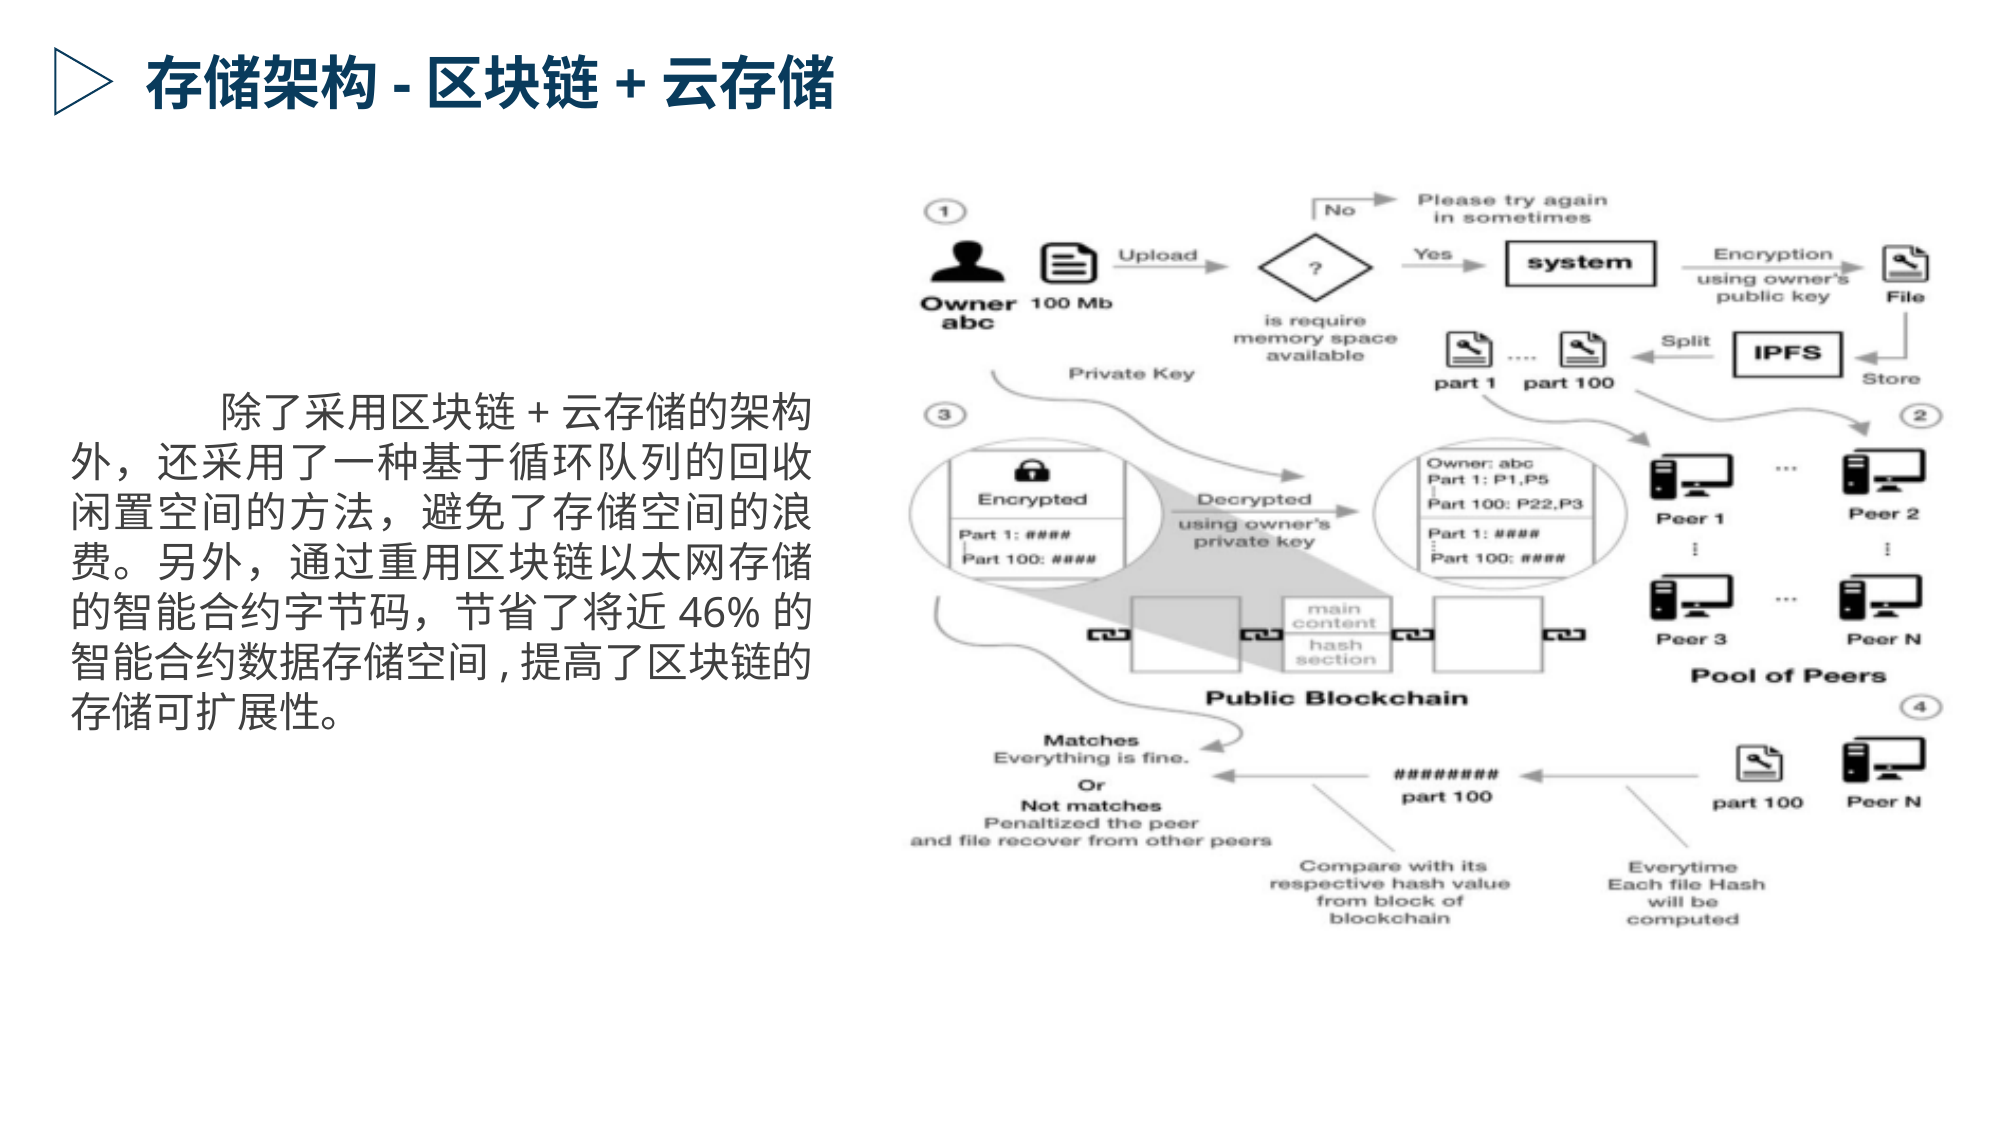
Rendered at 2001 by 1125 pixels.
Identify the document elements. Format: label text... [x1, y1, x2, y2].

text_box 存储架构-区块链+云存储 [130, 38, 1199, 124]
text_box [54, 47, 114, 116]
picture [886, 169, 1963, 956]
text_box 除了采用区块链+云存储的架构外，还采用了一种基于循环队列的回收闲置空间的方法，避免了存储空间的浪费。另外，通过重用区块链以太网存储的智能合约字节码，节省了将近46%的智能合约数据存储空间,提高了区块链的存储可扩展性。 [55, 378, 829, 744]
